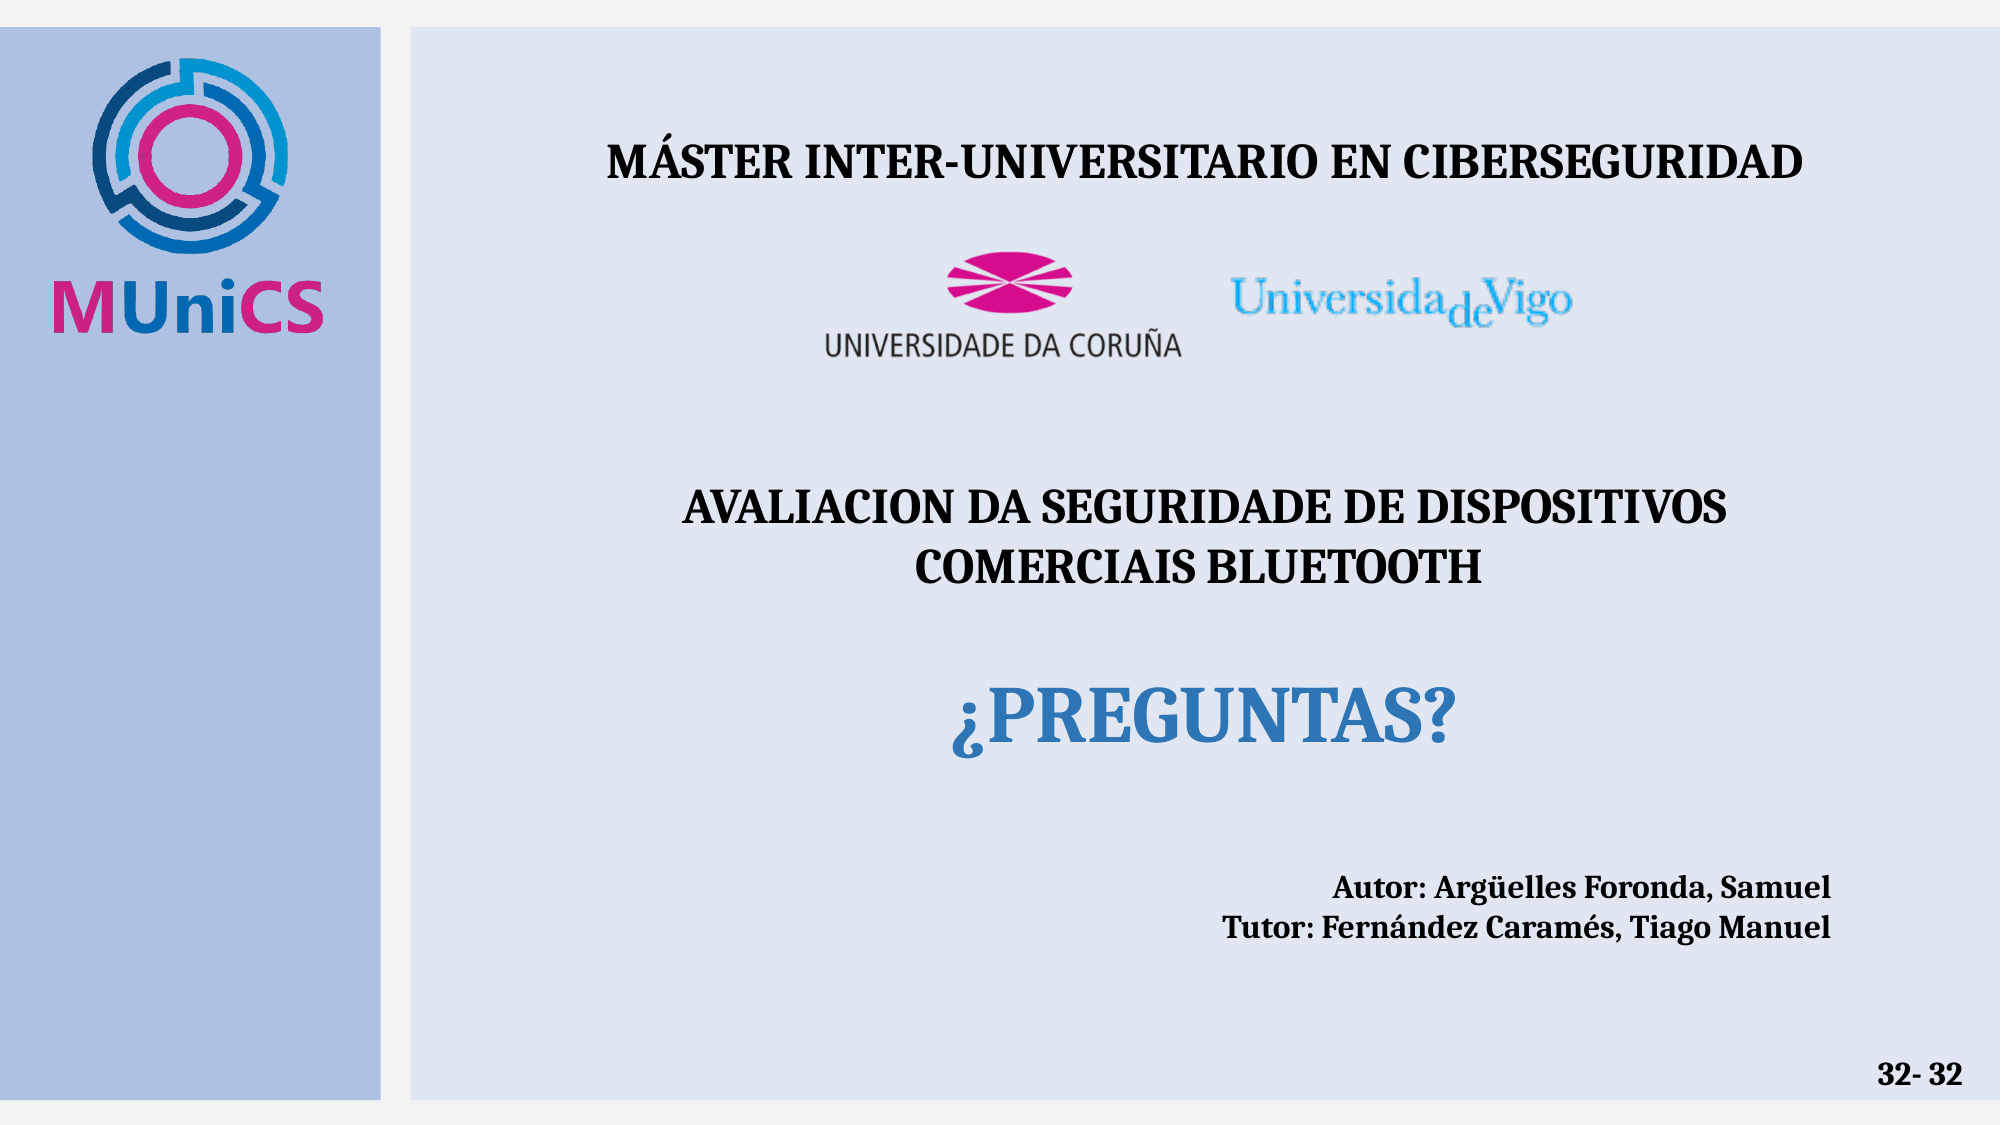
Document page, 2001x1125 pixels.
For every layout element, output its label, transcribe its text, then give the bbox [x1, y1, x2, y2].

text_box [410, 26, 2000, 1101]
picture [42, 52, 338, 351]
text_box [0, 26, 382, 1101]
text_box MÁSTER INTER-UNIVERSITARIO EN CIBERSEGURIDAD AVALIACION DA SEGURIDADE DE DISPOSITIVOS COMERCIAIS BLUETOOTH ¿PREGUNTAS? Autor: Argüelles Foronda, Samuel Tutor: Fernández Caramés, Tiago Manuel [564, 70, 1847, 953]
text_box 32- 32 [1848, 1044, 2000, 1100]
picture [810, 191, 1606, 415]
